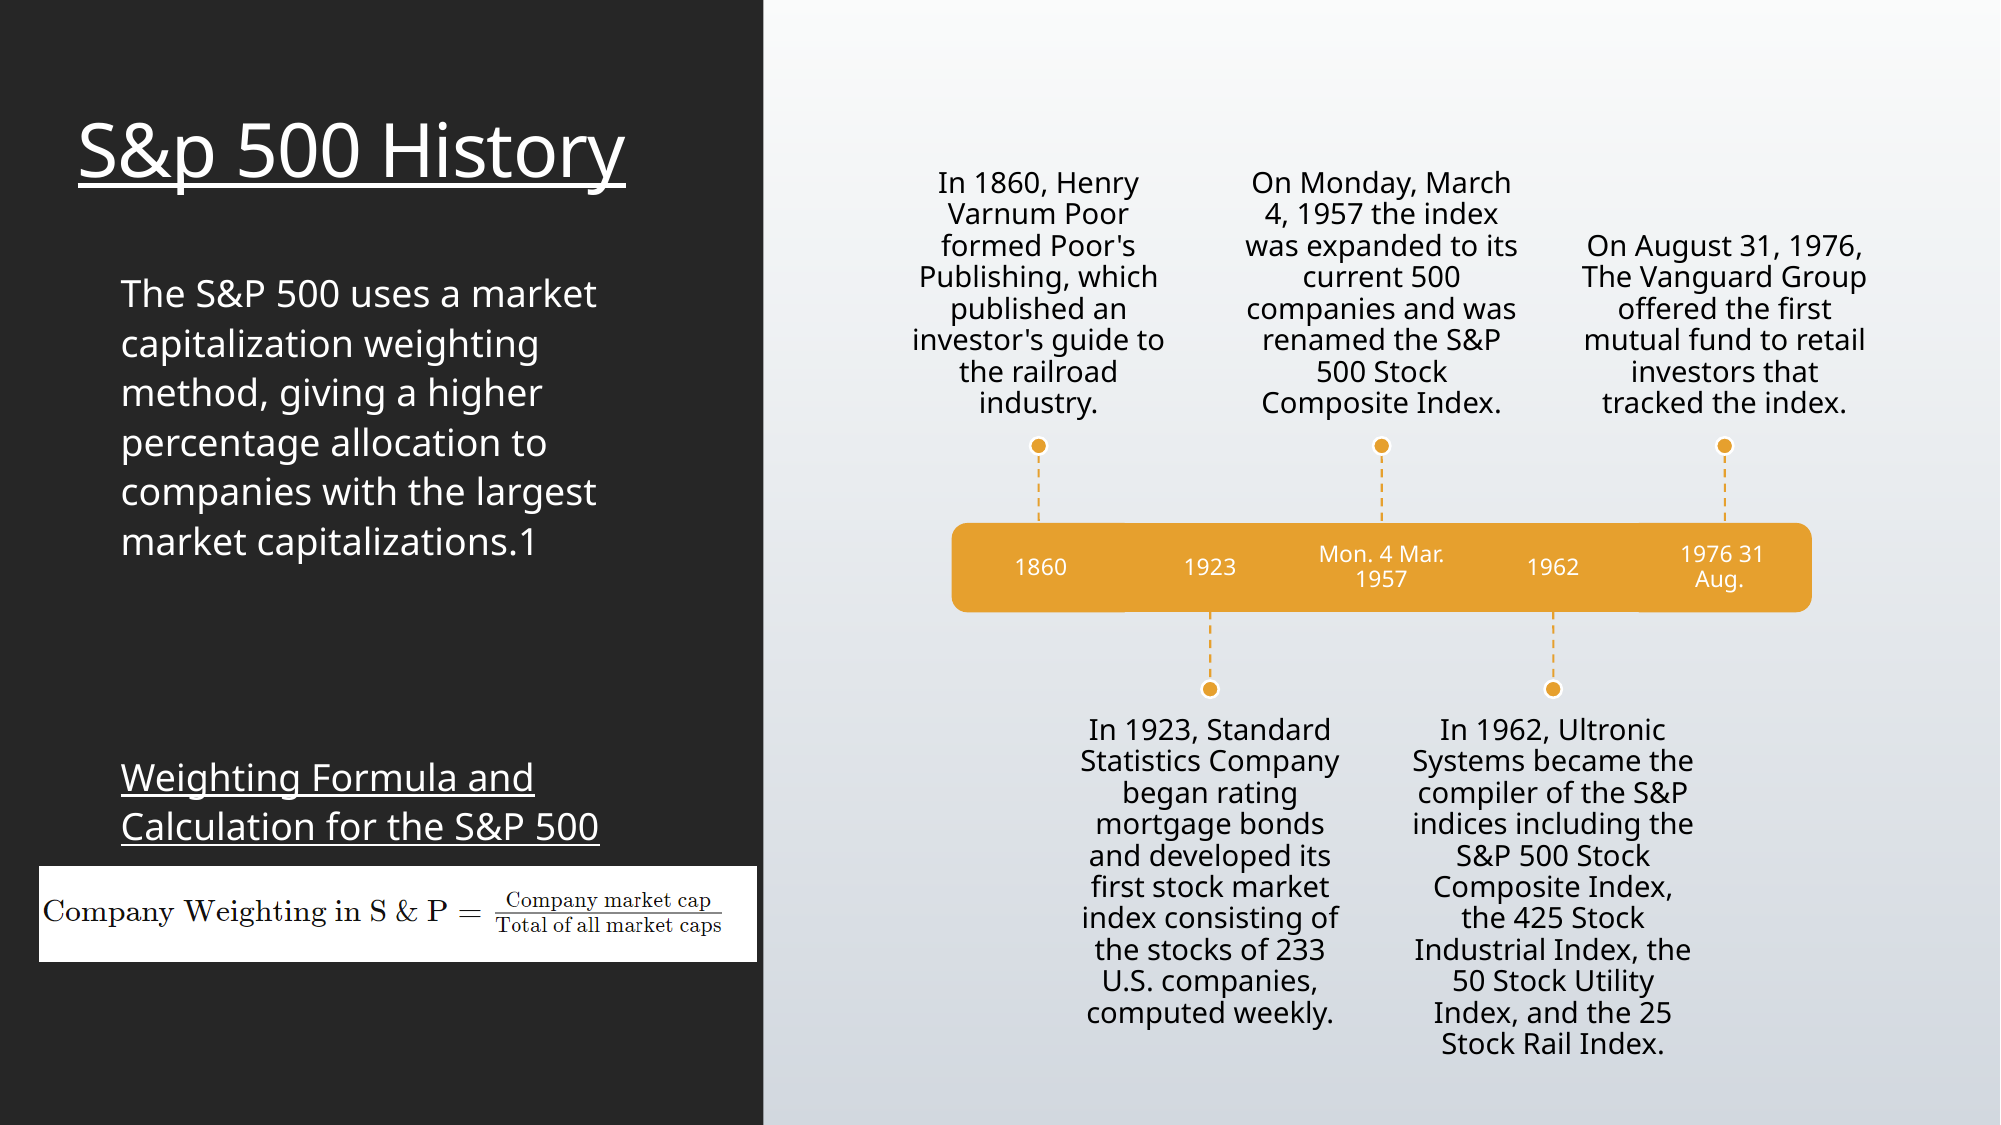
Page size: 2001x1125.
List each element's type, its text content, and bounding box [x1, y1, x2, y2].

list The S&P 500 uses a market capitalization weighting method, giving a higher percentage allocation to companies with the largest market capitalizations.1﻿ Weighting Formula and Calculation for the S&P 500 [105, 258, 683, 863]
picture [38, 866, 758, 963]
title S&p 500 History [62, 65, 804, 201]
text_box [894, 132, 1869, 1003]
